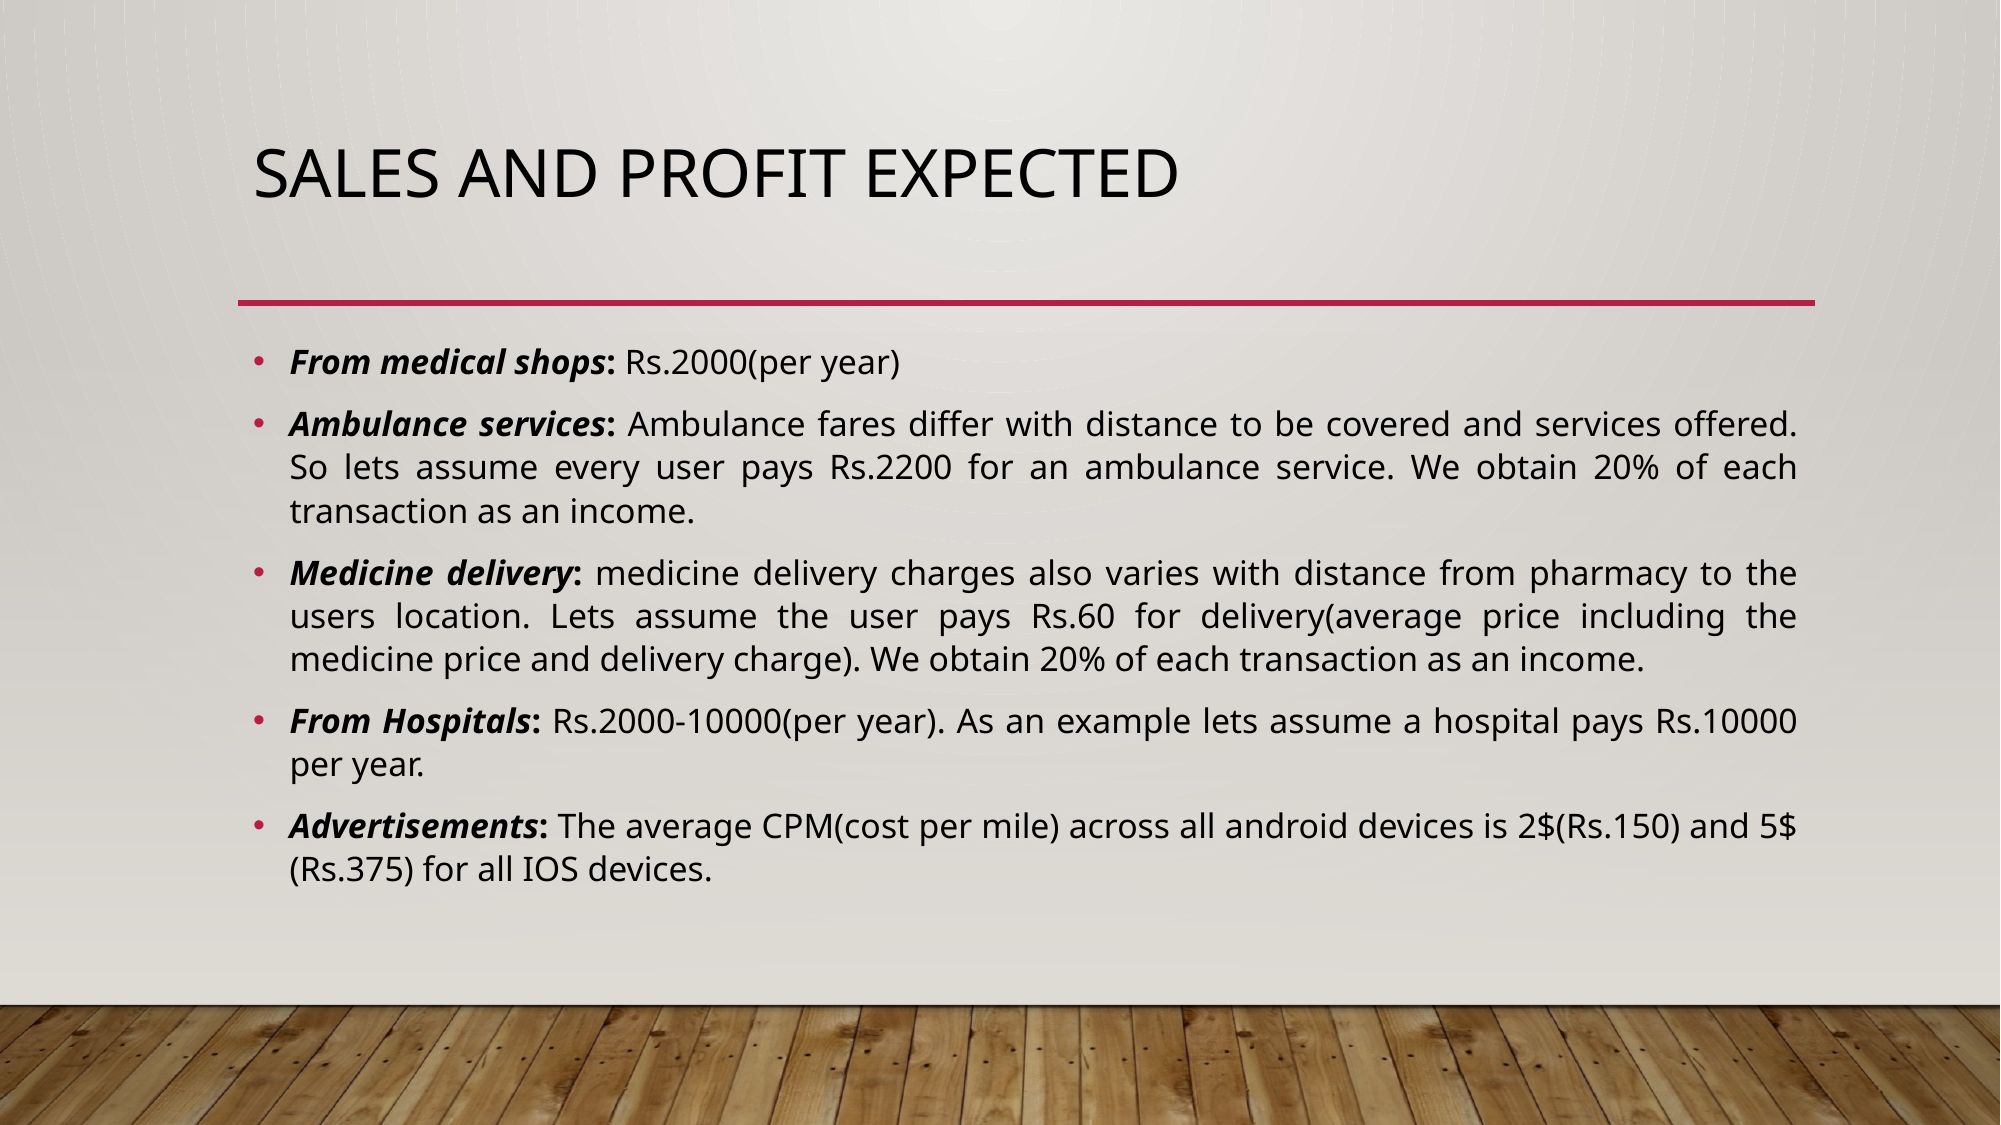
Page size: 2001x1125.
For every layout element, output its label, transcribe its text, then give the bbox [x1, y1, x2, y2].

title Sales and profit expected [238, 131, 1814, 305]
picture [0, 1005, 2000, 1125]
list From medical shops: Rs.2000(per year) Ambulance services: Ambulance fares differ with distance to be covered and services offered. So lets assume every user pays Rs.2200 for an ambulance service. We obtain 20% of each transaction as an income. Medicine delivery: medicine delivery charges also varies with distance from pharmacy to the users location. Lets assume the user pays Rs.60 for delivery(average price including the medicine price and delivery charge). We obtain 20% of each transaction as an income. From Hospitals: Rs.2000-10000(per year). As an example lets assume a hospital pays Rs.10000 per year. Advertisements: The average CPM(cost per mile) across all android devices is 2$(Rs.150) and 5$(Rs.375) for all IOS devices. [238, 330, 1814, 897]
